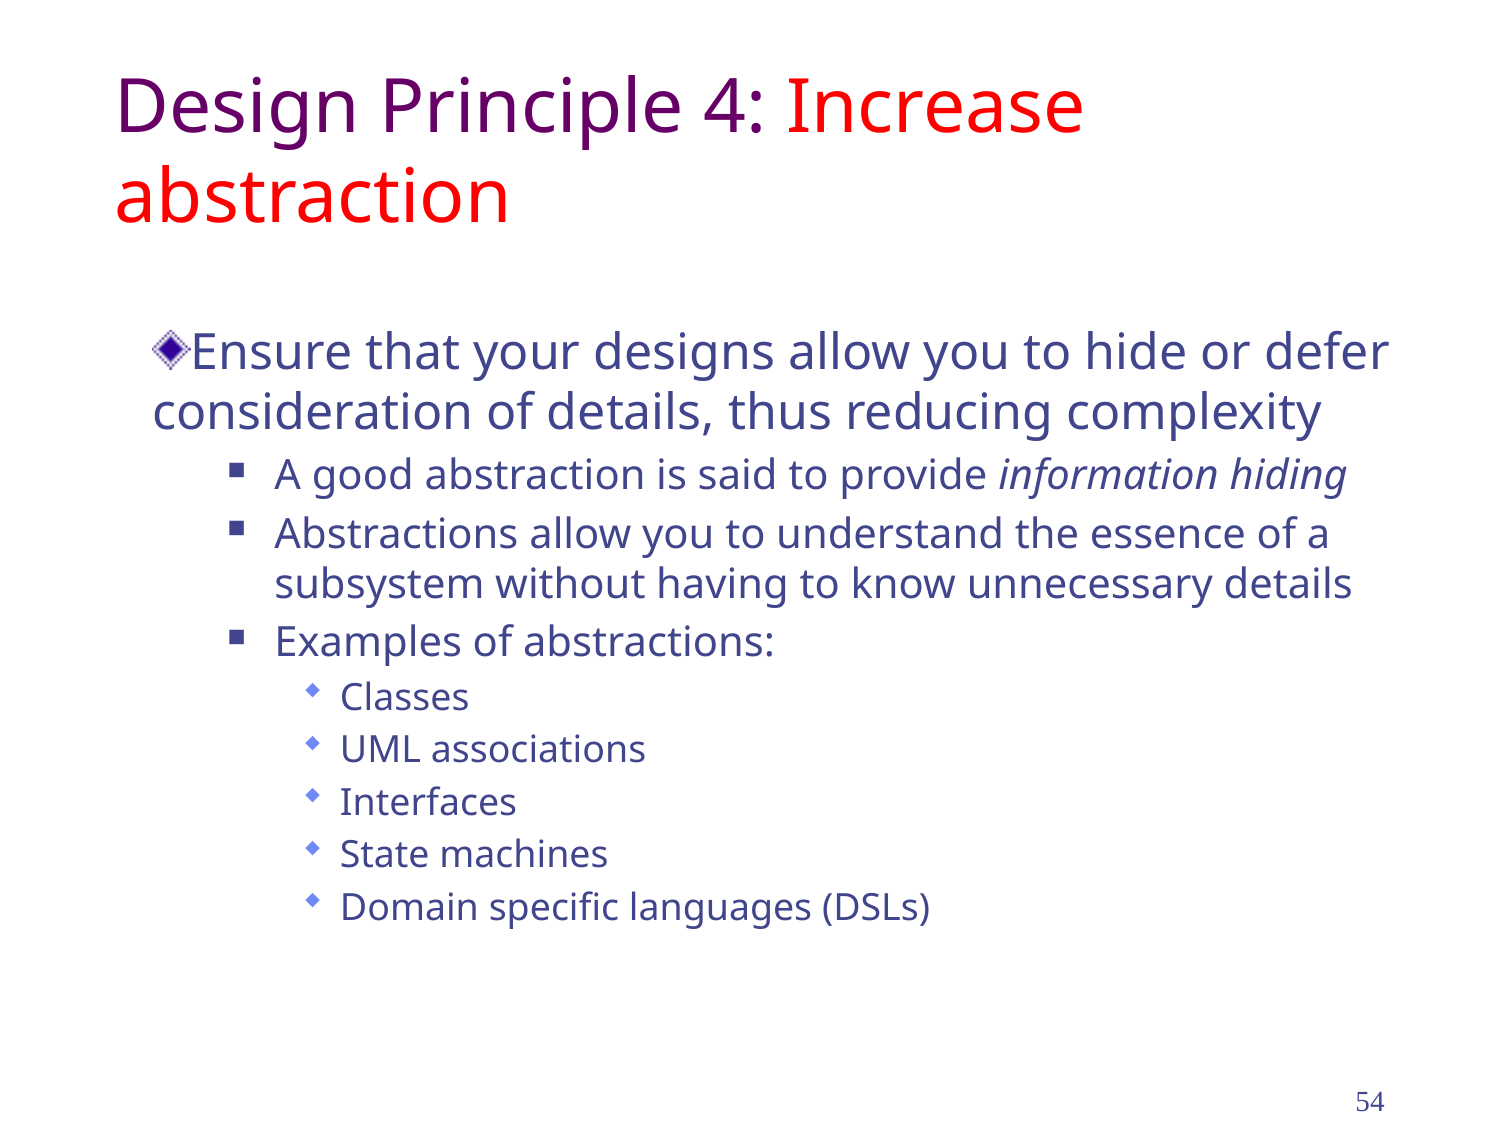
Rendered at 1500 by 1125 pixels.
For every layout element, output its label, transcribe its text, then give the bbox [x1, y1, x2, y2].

slide_number 54 [1325, 1050, 1400, 1125]
list Ensure that your designs allow you to hide or defer consideration of details, thus reducing complexity A good abstraction is said to provide information hiding Abstractions allow you to understand the essence of a subsystem without having to know unnecessary details Examples of abstractions: Classes UML associations Interfaces State machines Domain specific languages (DSLs) [137, 312, 1413, 988]
title Design Principle 4: Increase abstraction [99, 50, 1375, 238]
picture [152, 330, 191, 370]
